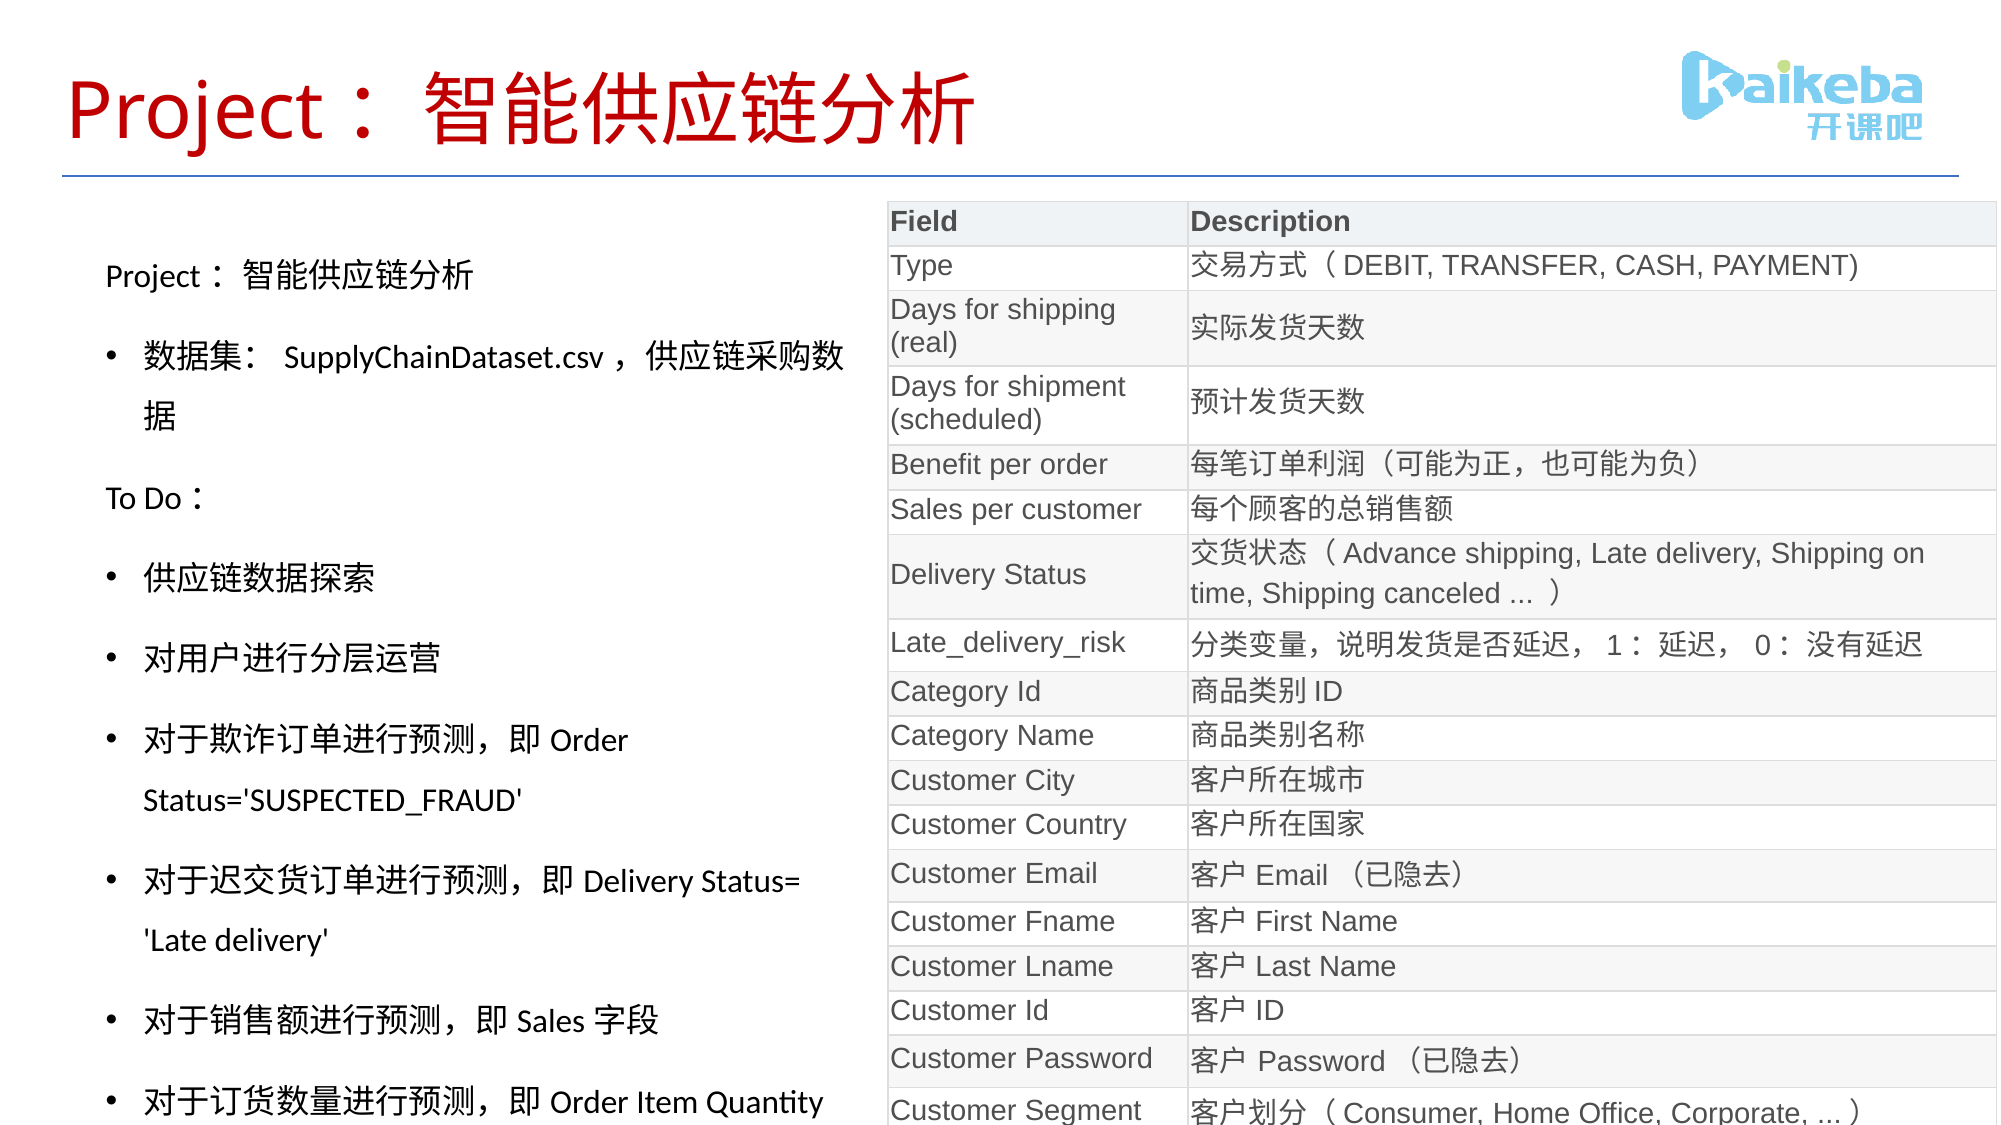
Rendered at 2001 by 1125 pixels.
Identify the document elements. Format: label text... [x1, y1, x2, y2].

table_cell 分类变量，说明发货是否延迟，1：延迟，0：没有延迟 [1189, 620, 1996, 671]
table_cell 预计发货天数 [1189, 367, 1996, 444]
table_cell Late_delivery_risk [889, 620, 1187, 671]
table_cell Days for shipment (scheduled) [889, 367, 1187, 444]
table_cell Delivery Status [889, 535, 1187, 618]
title Project：智能供应链分析 [57, 59, 1728, 167]
table_cell 客户Last Name [1189, 947, 1996, 990]
table_cell Benefit per order [889, 446, 1187, 489]
table_cell Category Name [889, 717, 1187, 760]
table_cell 每个顾客的总销售额 [1189, 491, 1996, 534]
table_cell Customer Fname [889, 903, 1187, 945]
table_cell Customer Password [889, 1036, 1187, 1087]
table_cell 实际发货天数 [1189, 291, 1996, 365]
table_cell 客户所在城市 [1189, 761, 1996, 804]
table_cell Type [889, 247, 1187, 290]
table_cell Customer Lname [889, 947, 1187, 990]
table_cell 客户Email（已隐去） [1189, 850, 1996, 901]
table_cell Customer Country [889, 806, 1187, 849]
table_header Description [1189, 202, 1996, 245]
table_cell Category Id [889, 672, 1187, 715]
table_cell 商品类别ID [1189, 672, 1996, 715]
table_cell Customer Segment [889, 1088, 1187, 1125]
table_cell 交易方式（DEBIT, TRANSFER, CASH, PAYMENT) [1189, 247, 1996, 290]
table_cell 客户Password（已隐去） [1189, 1036, 1996, 1087]
table_cell Customer City [889, 761, 1187, 804]
table_cell [1653, 21, 1950, 167]
table_cell 商品类别名称 [1189, 717, 1996, 760]
table_cell Customer Id [889, 992, 1187, 1034]
table_cell Customer Email [889, 850, 1187, 901]
table_cell 客户划分（Consumer, Home Office, Corporate, ...） [1189, 1088, 1996, 1125]
table_cell 客户所在国家 [1189, 806, 1996, 849]
table_cell Sales per customer [889, 491, 1187, 534]
text_box Project：智能供应链分析 数据集：SupplyChainDataset.csv，供应链采购数据 To Do： 供应链数据探索 对用户进行分层运营 对于欺诈订单进行预测，即Order Status='SUSPECTED_FRAUD' 对于迟交货订单进行预测，即Delivery Status= 'Late delivery' 对于销售额进行预测，即Sales字段 对于订货数量进行预测，即Order Item Quantity [98, 227, 876, 918]
table_header Field [889, 202, 1187, 245]
table_cell 客户First Name [1189, 903, 1996, 945]
table_cell 客户ID [1189, 992, 1996, 1034]
table_cell 交货状态（Advance shipping, Late delivery, Shipping on time, Shipping canceled ... ） [1189, 535, 1996, 618]
table_cell Days for shipping (real) [889, 291, 1187, 365]
table_cell 每笔订单利润（可能为正，也可能为负） [1189, 446, 1996, 489]
